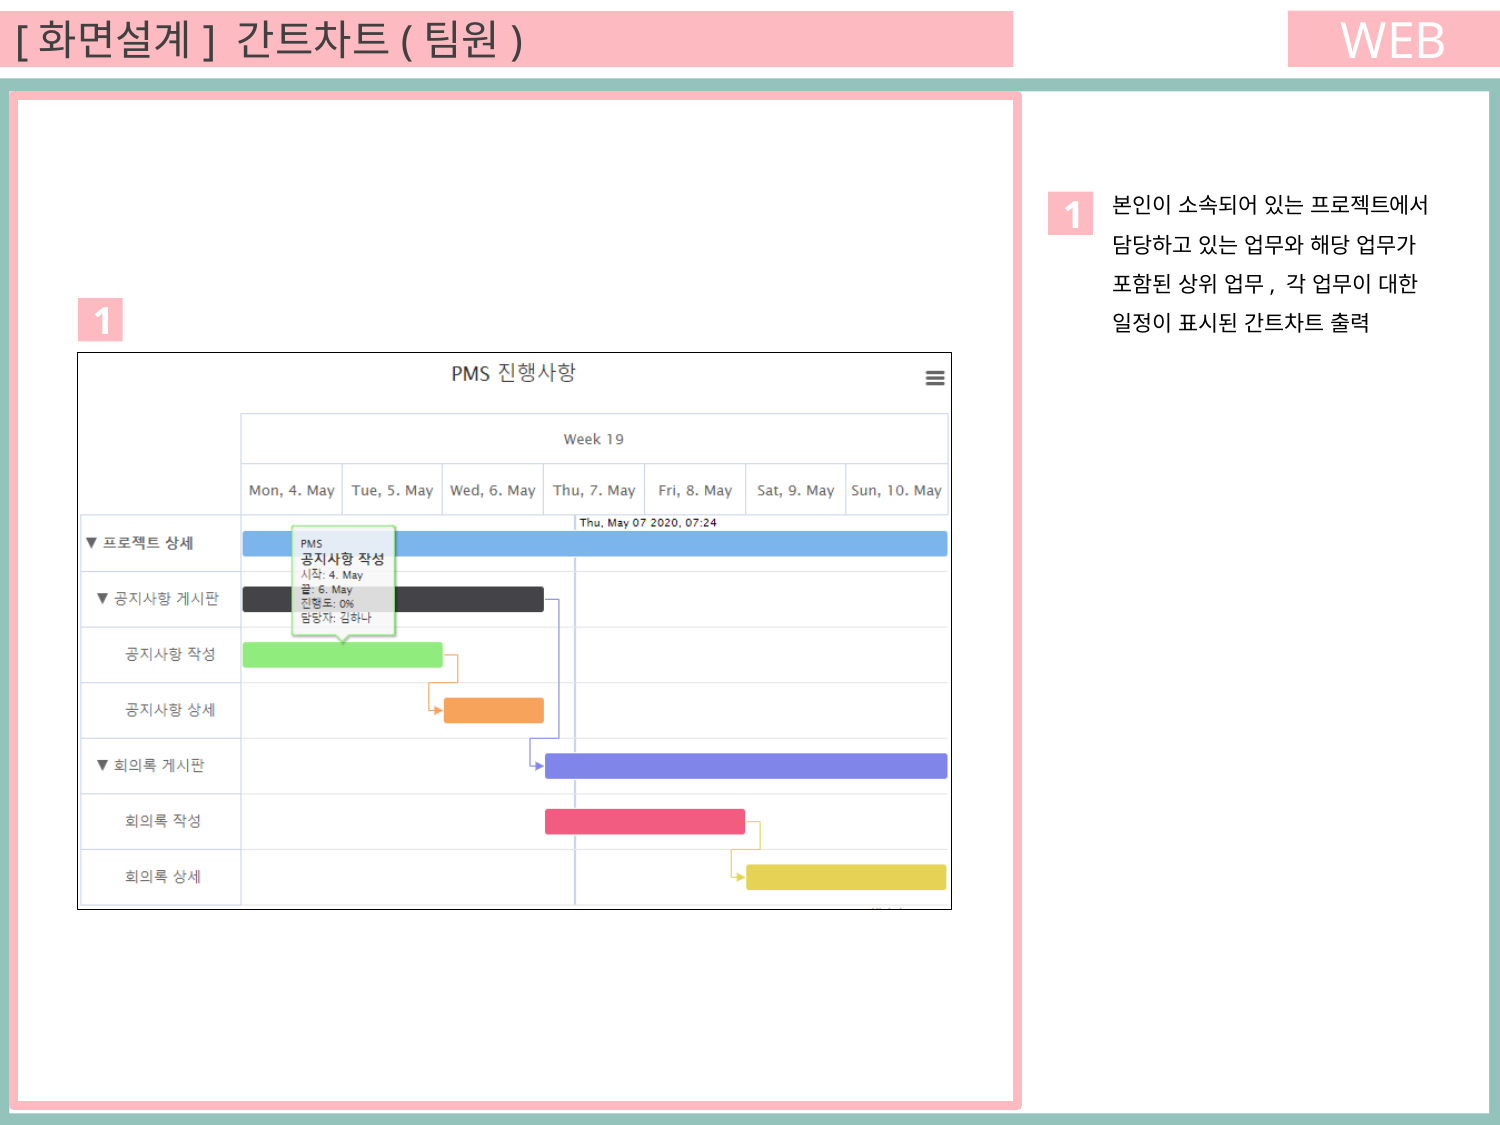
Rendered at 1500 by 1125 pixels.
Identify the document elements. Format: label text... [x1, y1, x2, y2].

text_box [화면설계] 간트차트(팀원) [0, 9, 1015, 69]
picture [77, 352, 952, 909]
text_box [0, 78, 1500, 1125]
text_box WEB [1286, 9, 1500, 69]
